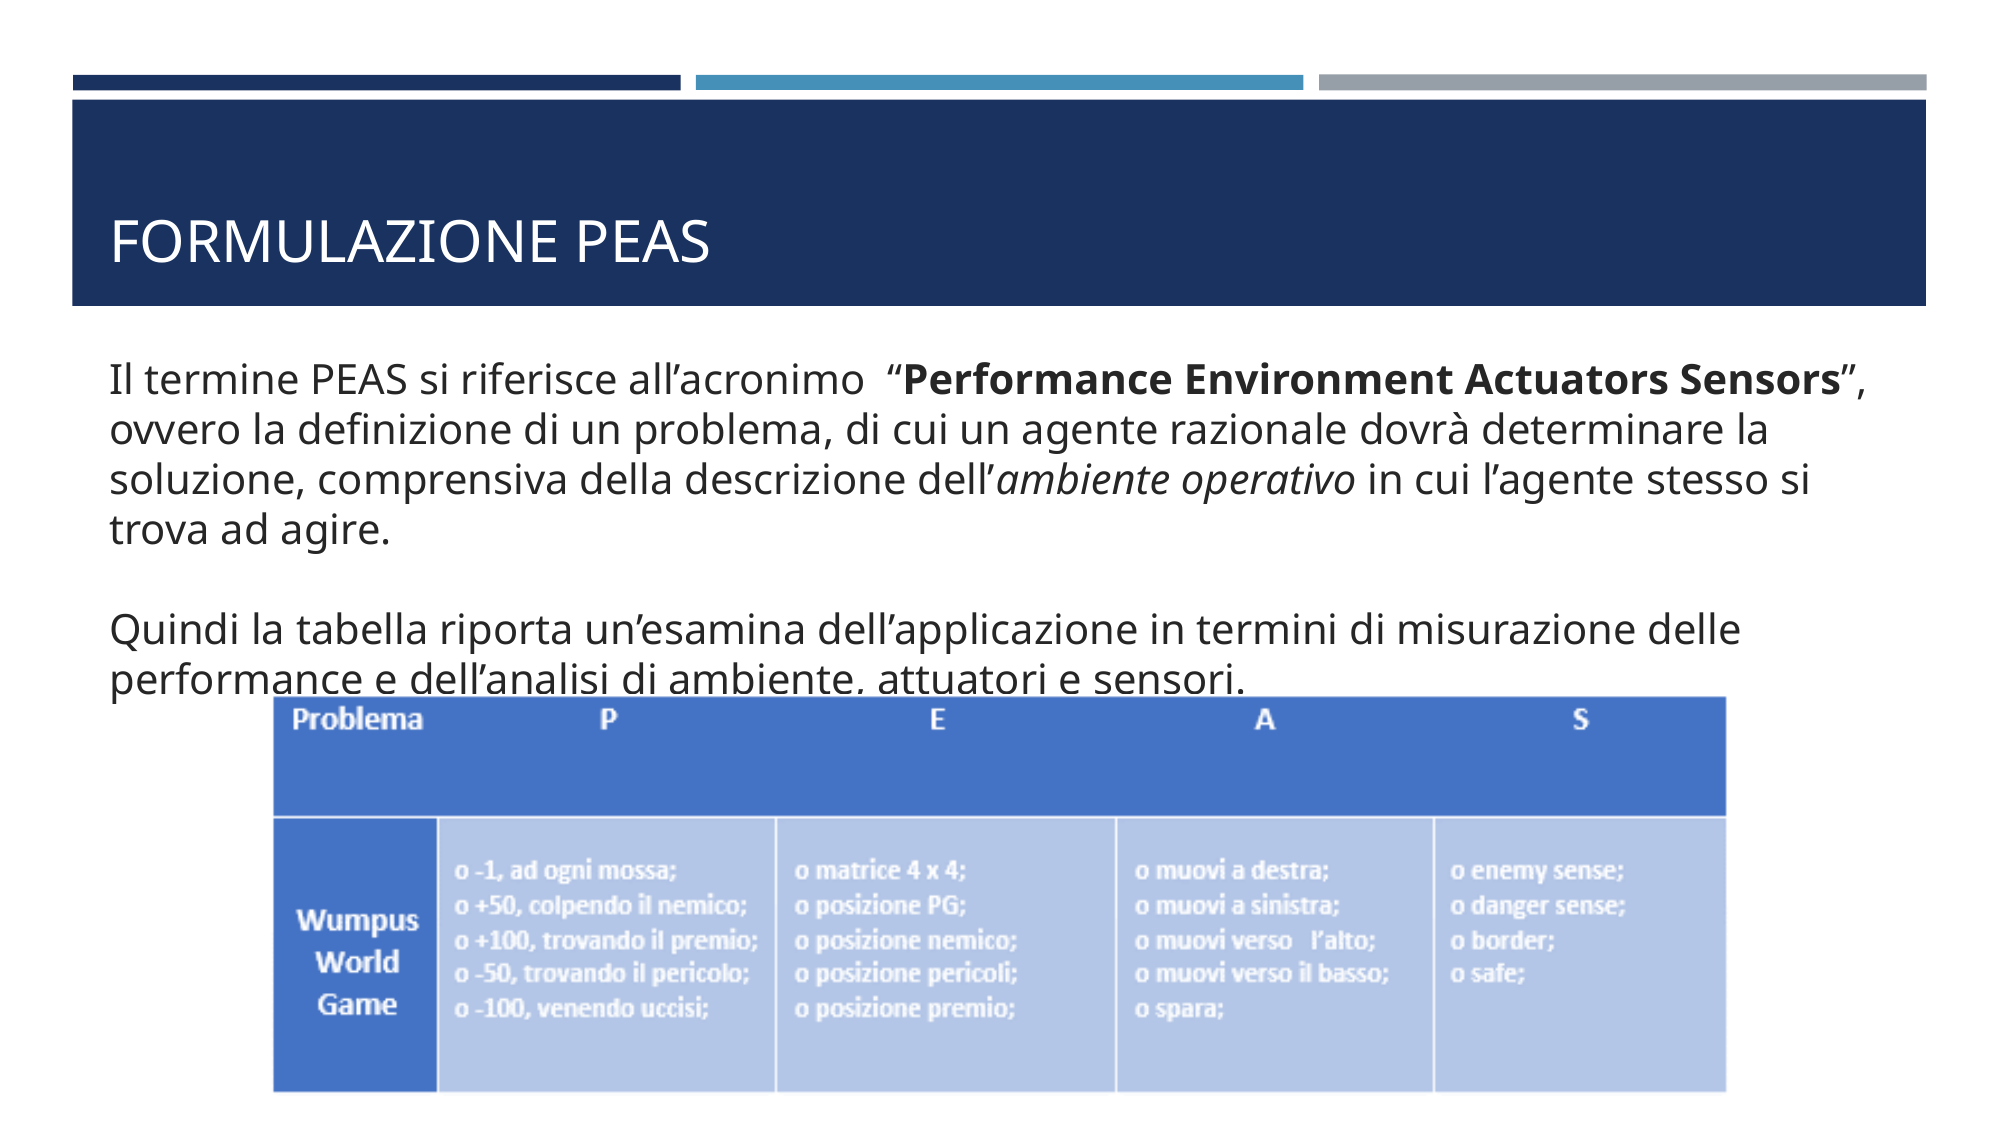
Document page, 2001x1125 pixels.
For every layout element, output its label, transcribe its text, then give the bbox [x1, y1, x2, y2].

title Formulazione PEAS [94, 119, 1904, 282]
picture [269, 694, 1729, 1096]
text_box Il termine PEAS si riferisce all’acronimo “Performance Environment Actuators Sensors”, ovvero la definizione di un problema, di cui un agente razionale dovrà determinare la soluzione, comprensiva della descrizione dell’ambiente operativo in cui l’agente stesso si trova ad agire. Quindi la tabella riporta un’esamina dell’applicazione in termini di misurazione delle performance e dell’analisi di ambiente, attuatori e sensori. [94, 345, 1904, 711]
